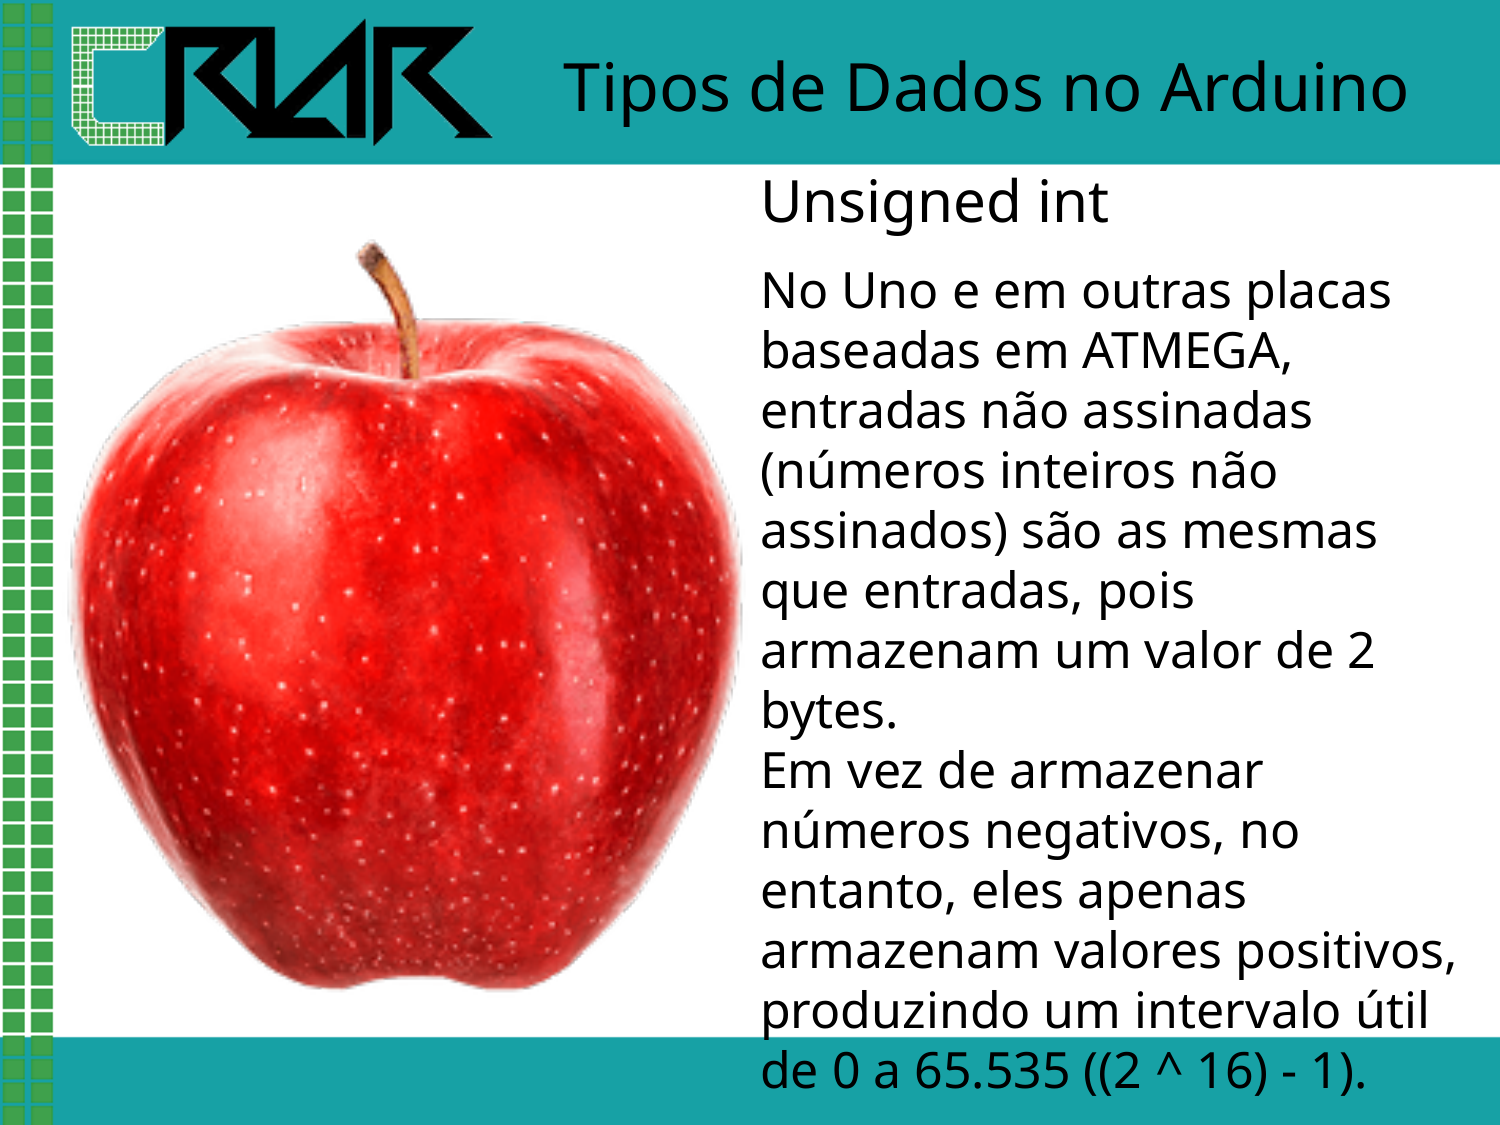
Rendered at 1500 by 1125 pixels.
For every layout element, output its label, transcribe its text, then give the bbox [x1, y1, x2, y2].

text_box Unsigned int No Uno e em outras placas baseadas em ATMEGA, entradas não assinadas (números inteiros não assinados) são as mesmas que entradas, pois armazenam um valor de 2 bytes. Em vez de armazenar números negativos, no entanto, eles apenas armazenam valores positivos, produzindo um intervalo útil de 0 a 65.535 ((2 ^ 16) - 1). [745, 156, 1496, 1106]
picture [0, 0, 1500, 1125]
text_box Tipos de Dados no Arduino [478, 31, 1497, 138]
